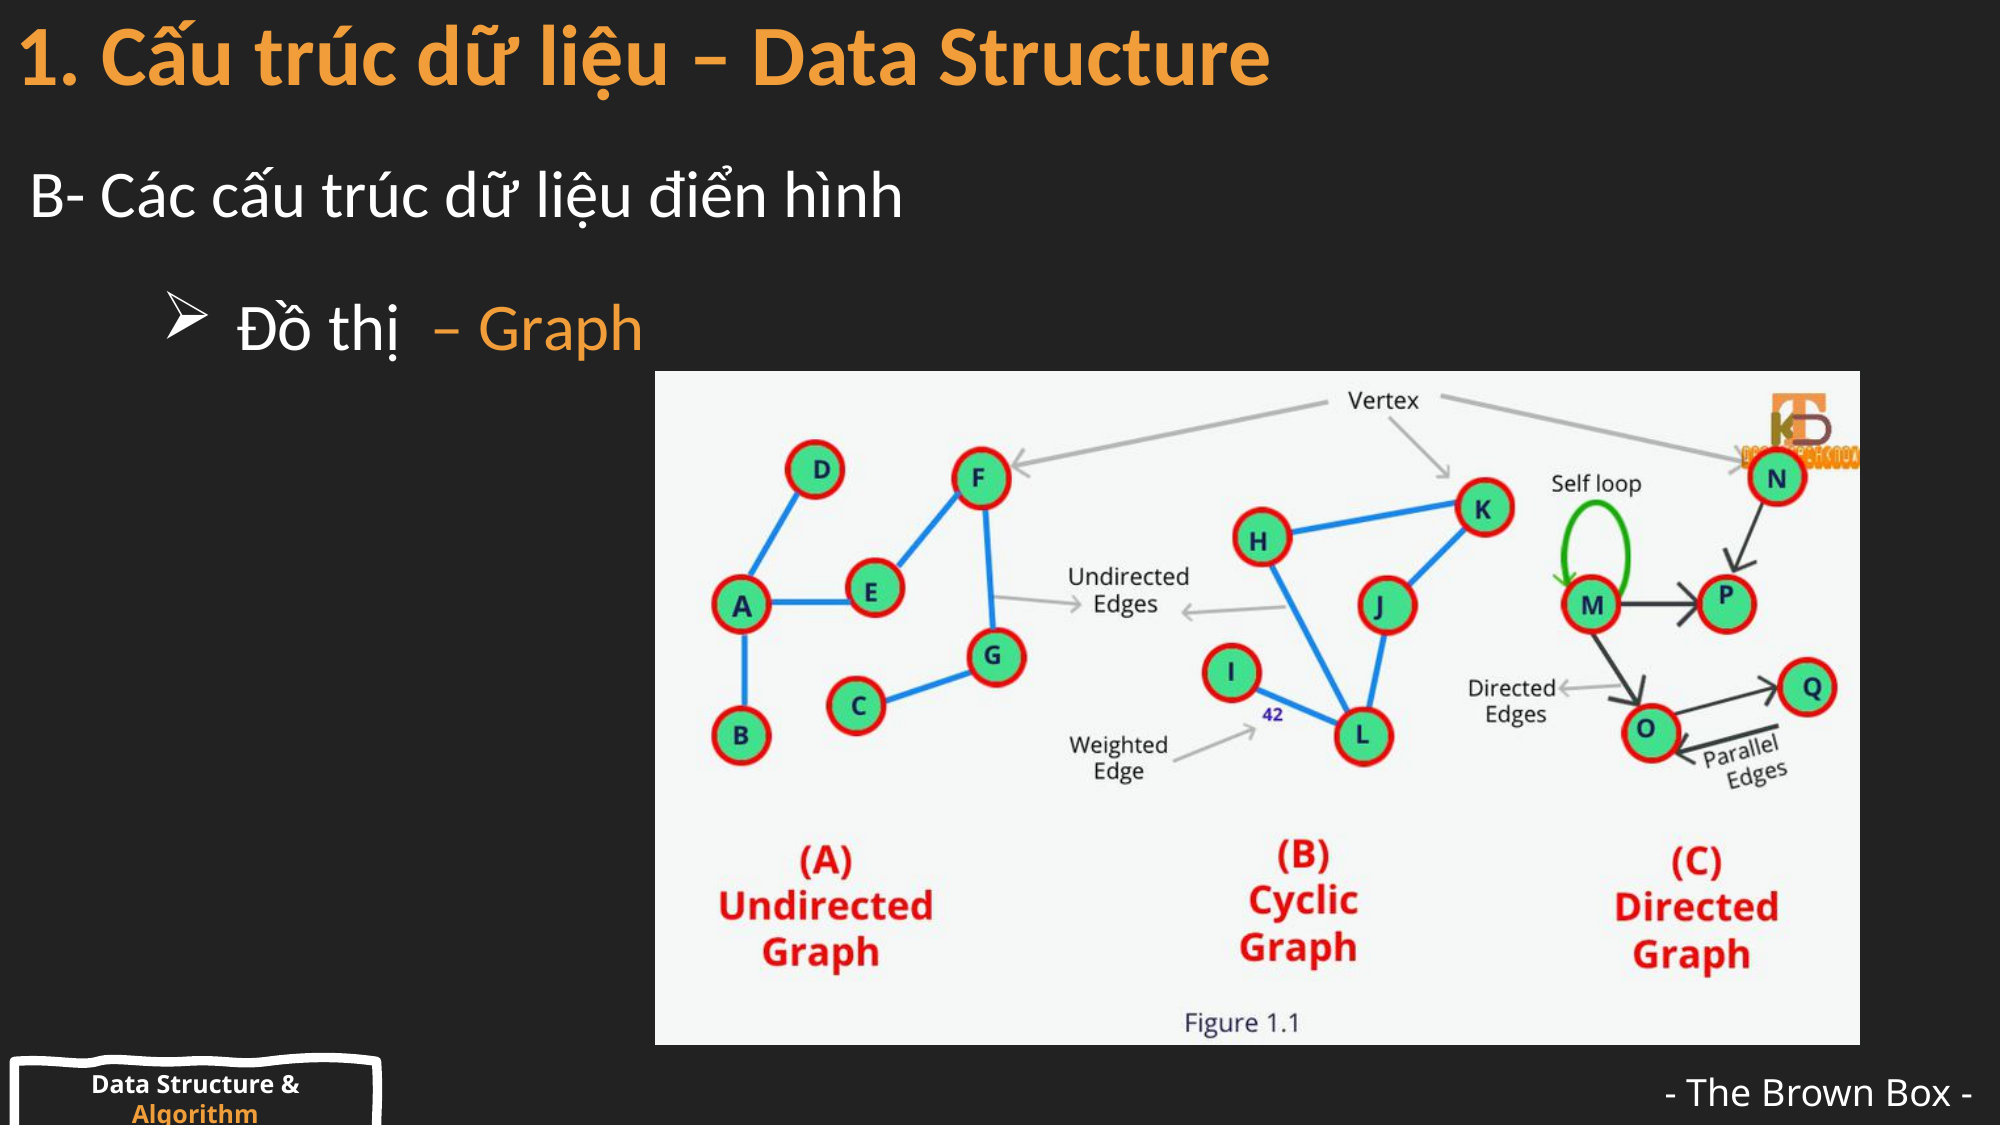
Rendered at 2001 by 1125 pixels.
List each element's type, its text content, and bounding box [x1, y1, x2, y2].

text_box Data Structure & Algorithm [14, 1057, 378, 1125]
picture [655, 371, 1860, 1045]
title 1. Cấu trúc dữ liệu – Data Structure [0, 3, 1725, 112]
text_box - The Brown Box - [1637, 1061, 2000, 1122]
text_box Đồ thị – Graph [146, 275, 1390, 371]
text_box B- Các cấu trúc dữ liệu điển hình [14, 143, 1258, 239]
